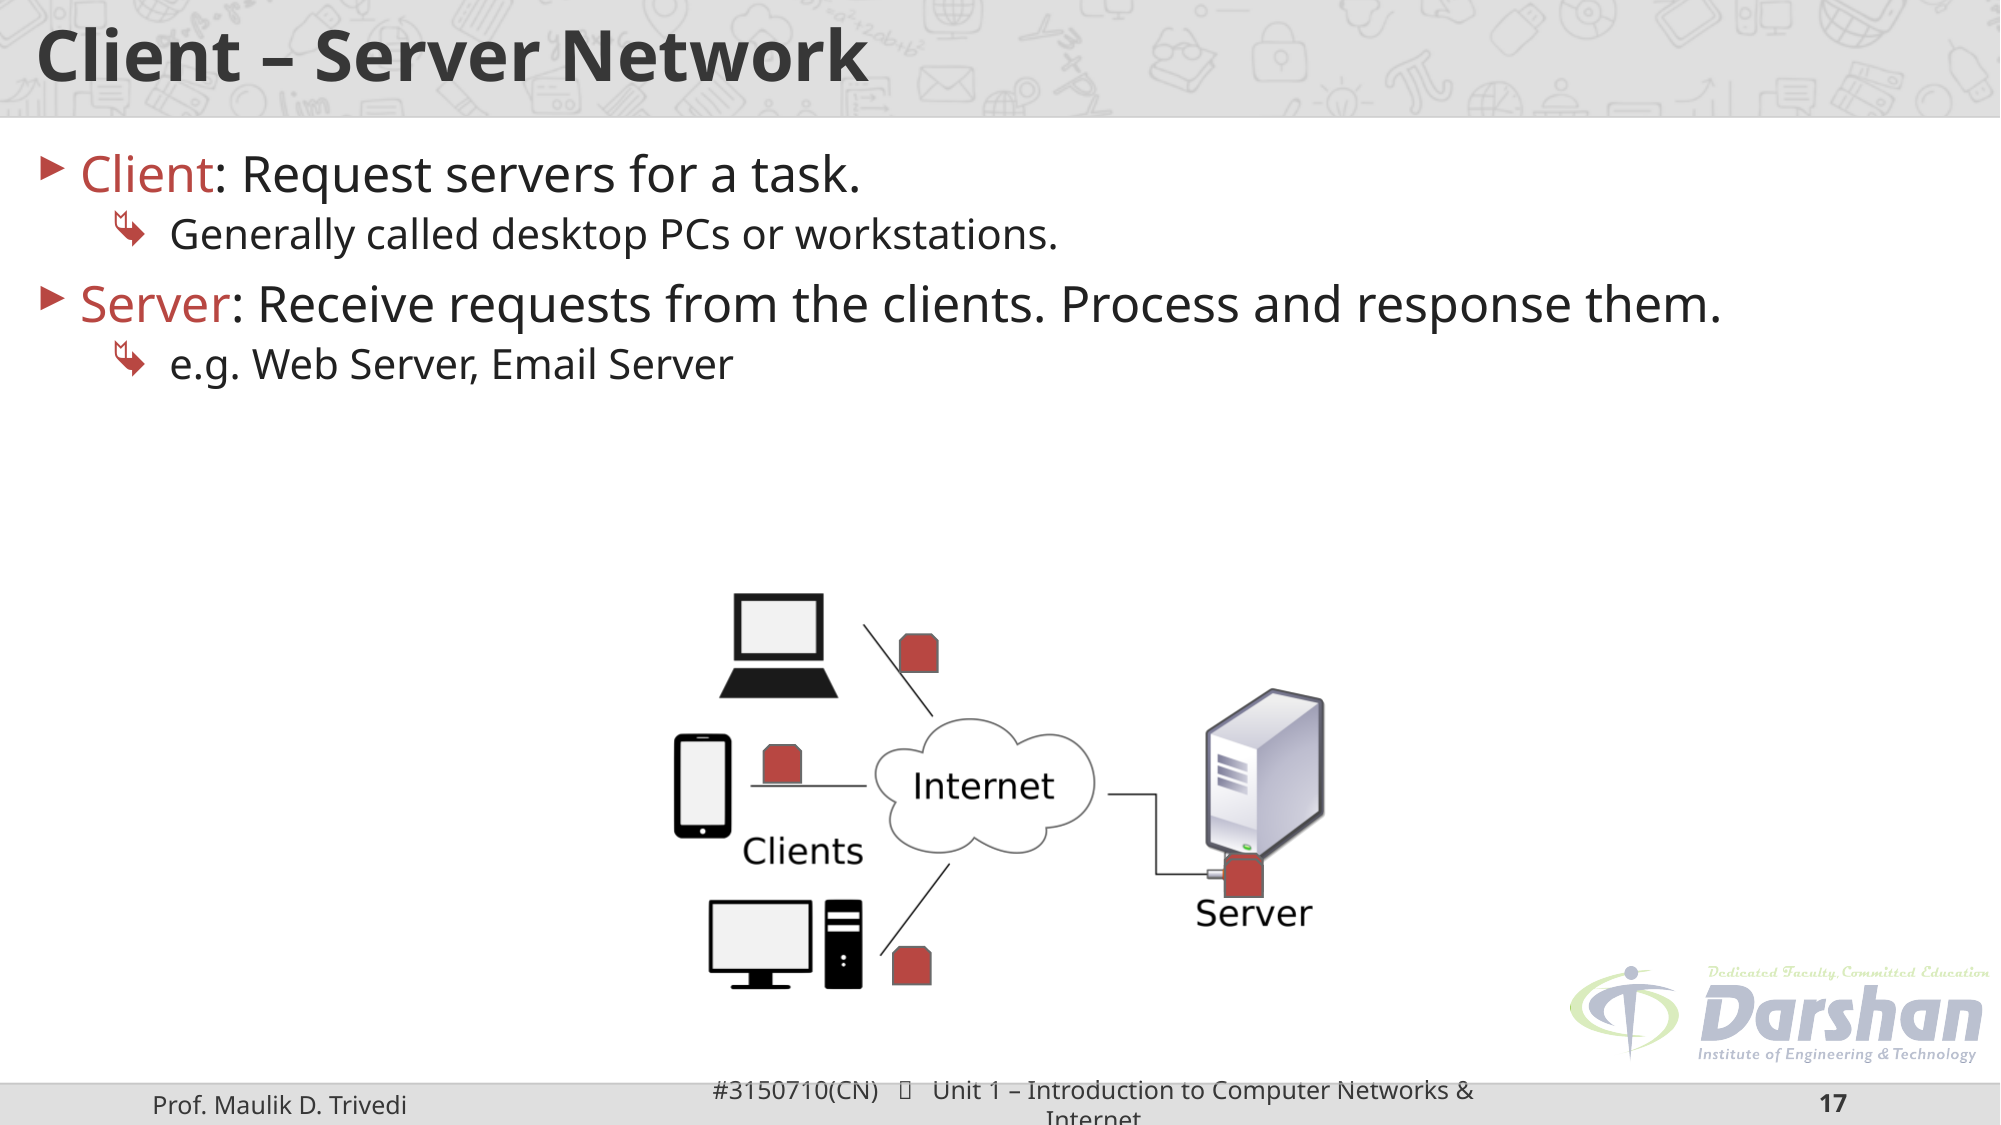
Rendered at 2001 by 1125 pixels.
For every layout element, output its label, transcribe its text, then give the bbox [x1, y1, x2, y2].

title Client – Server Network [0, 0, 2000, 117]
picture [612, 562, 1358, 1010]
list Client: Request servers for a task. Generally called desktop PCs or workstations. Server: Receive requests from the clients. Process and response them. e.g. Web Server, Email Server [21, 141, 1979, 1059]
